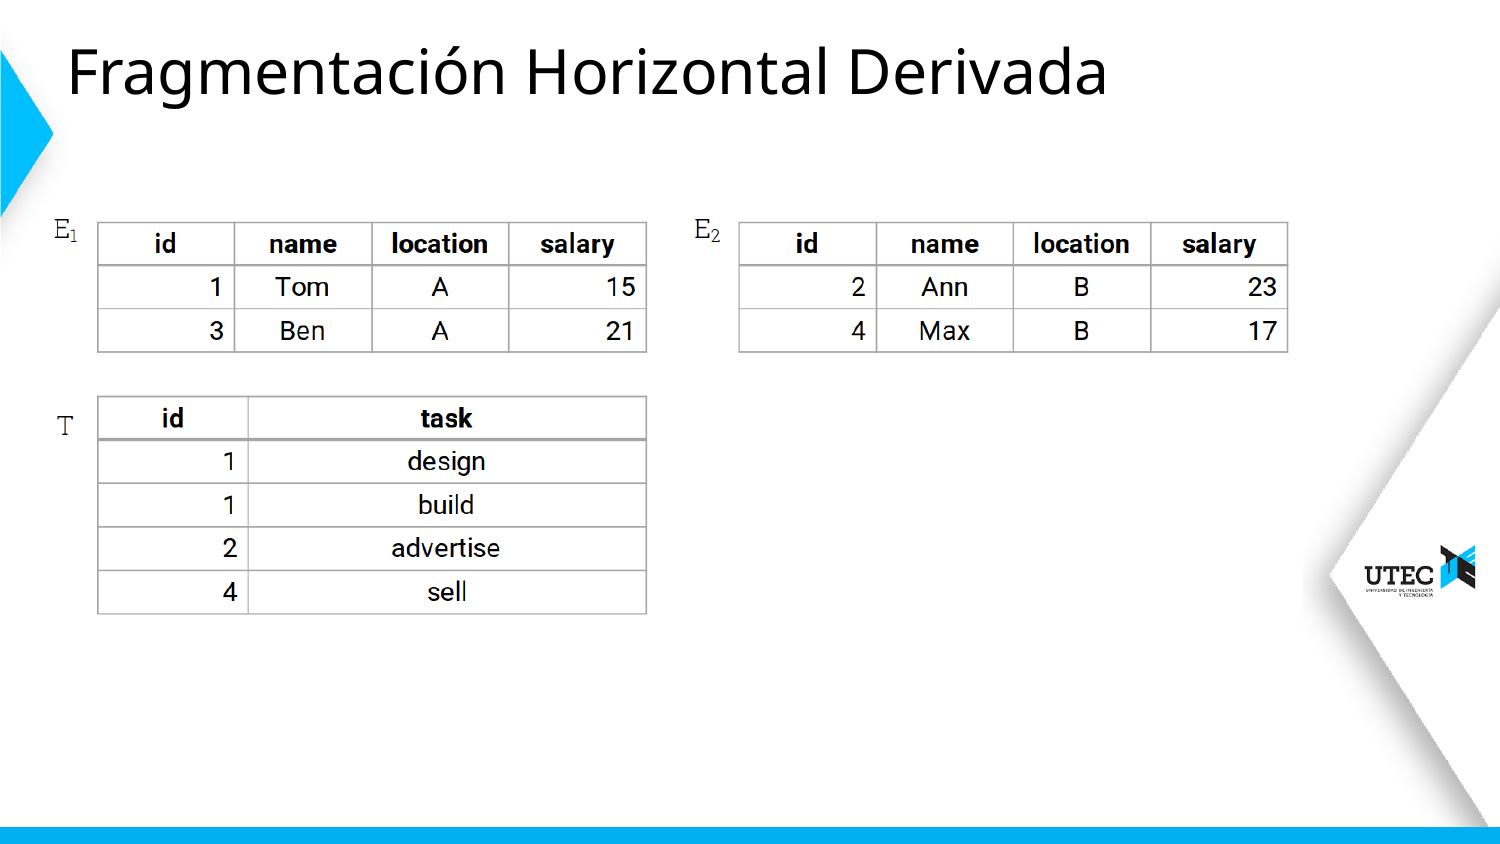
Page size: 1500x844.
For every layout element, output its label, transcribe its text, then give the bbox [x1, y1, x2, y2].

title Fragmentación Horizontal Derivada [51, 25, 1449, 130]
picture [0, 0, 1500, 826]
